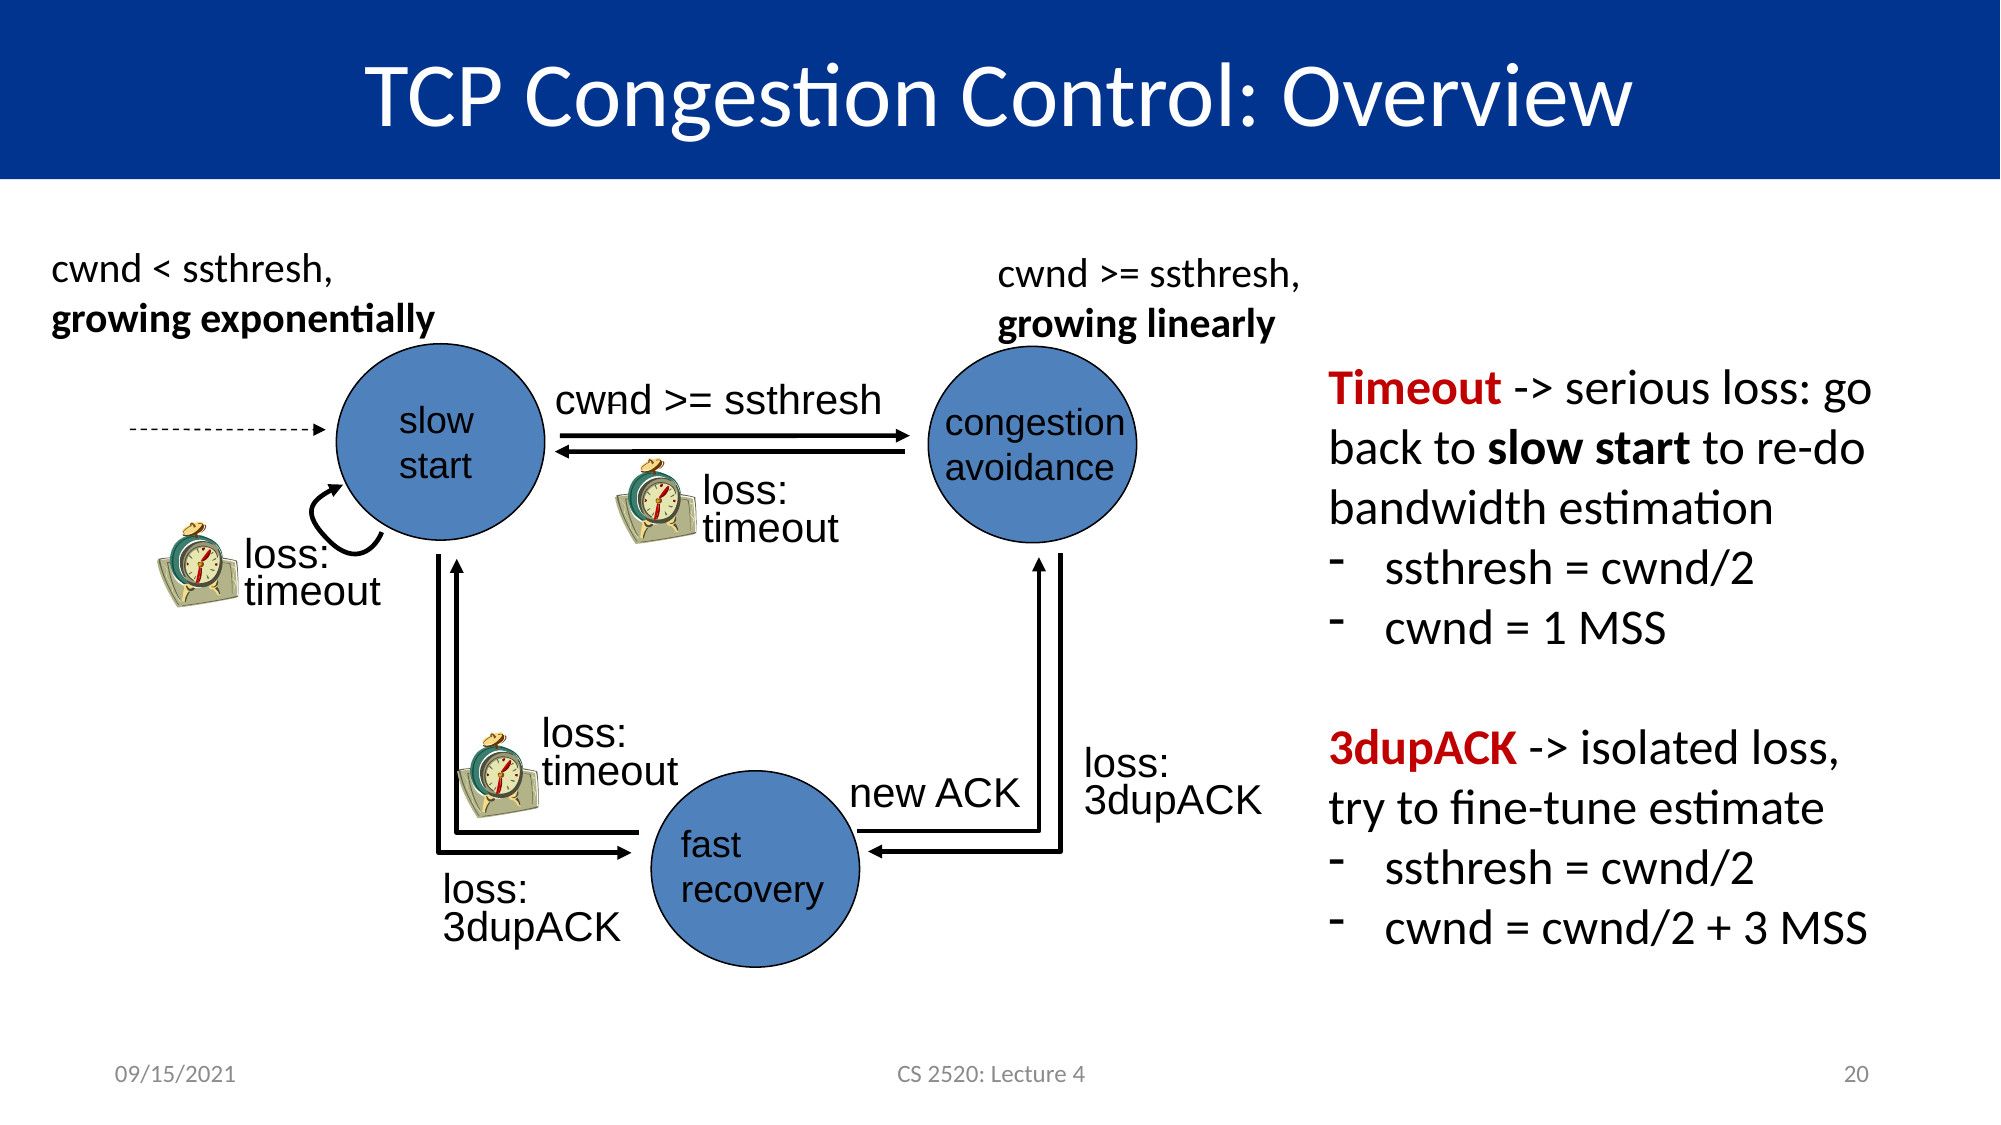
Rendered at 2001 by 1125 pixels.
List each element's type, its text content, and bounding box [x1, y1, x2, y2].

text_box [554, 445, 905, 458]
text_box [614, 456, 856, 559]
footer CS 2520: Lecture 4 [306, 1042, 1676, 1103]
text_box [438, 554, 632, 860]
text_box [868, 553, 1062, 858]
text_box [928, 346, 1142, 543]
text_box [450, 558, 557, 708]
text_box [311, 490, 331, 518]
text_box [456, 709, 695, 820]
text_box [897, 432, 910, 442]
text_box [308, 423, 326, 436]
text_box loss: 3dupACK [427, 866, 637, 956]
text_box [864, 557, 1046, 832]
text_box new ACK [834, 758, 1036, 823]
text_box cwnd >= ssthresh, growing linearly [982, 238, 1328, 354]
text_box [156, 520, 397, 622]
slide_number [99, 1042, 306, 1103]
text_box cwnd < ssthresh, growing exponentially [36, 233, 464, 348]
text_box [650, 770, 860, 968]
text_box [616, 827, 640, 833]
text_box Timeout -> serious loss: go back to slow start to re-do bandwidth estimation ssthresh = cwnd/2 cwnd = 1 MSS 3dupACK -> isolated loss, try to fine-tune estimate ssthresh = cwnd/2 cwnd = cwnd/2 + 3 MSS [1313, 347, 1919, 962]
title TCP Congestion Control: Overview [0, 0, 2000, 180]
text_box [538, 364, 899, 431]
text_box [336, 343, 545, 541]
slide_number 20 [1676, 1042, 1885, 1103]
text_box loss: 3dupACK [1069, 739, 1278, 830]
